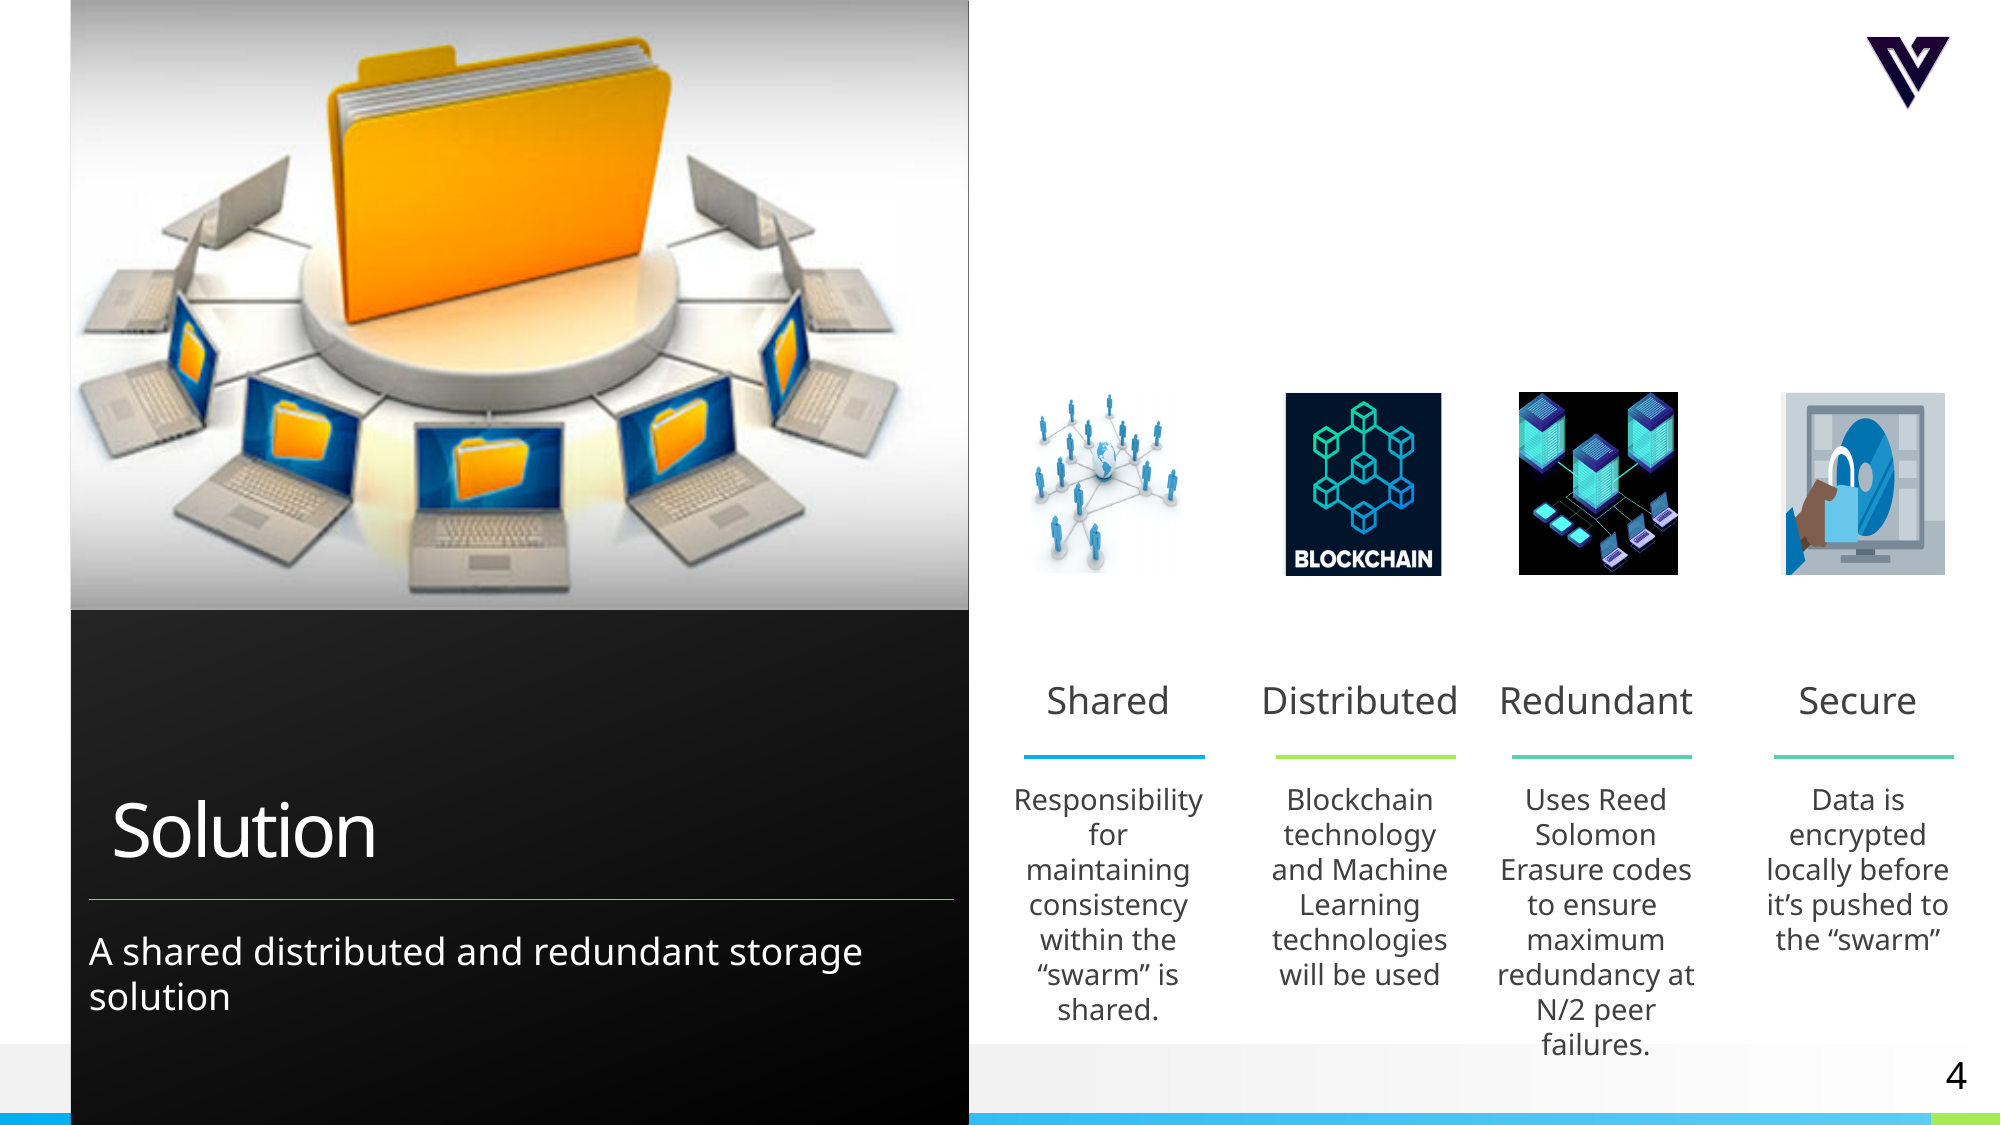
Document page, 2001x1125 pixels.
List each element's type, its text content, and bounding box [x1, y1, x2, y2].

list Shared [1003, 677, 1214, 737]
list Redundant [1490, 677, 1702, 737]
picture [1031, 392, 1190, 576]
text_box Data is encrypted locally before it’s pushed to the “swarm” [1752, 781, 1964, 1077]
list Responsibility for maintaining consistency within the “swarm” is shared. [1003, 781, 1214, 1077]
list Uses Reed Solomon Erasure codes to ensure maximum redundancy at N/2 peer failures. [1490, 781, 1702, 1077]
slide_number 4 [1931, 1044, 2000, 1114]
list Distributed [1254, 677, 1466, 737]
text_box [1282, 391, 1442, 576]
picture [1850, 13, 1966, 129]
picture [1786, 393, 1945, 575]
picture [70, 0, 969, 610]
text_box Secure [1752, 677, 1964, 737]
title Solution [111, 653, 928, 874]
list Blockchain technology and Machine Learning technologies will be used [1254, 781, 1466, 1077]
picture [1285, 393, 1442, 576]
list A shared distributed and redundant storage solution [88, 928, 954, 1000]
picture [1518, 392, 1678, 575]
text_box [1780, 391, 1940, 576]
